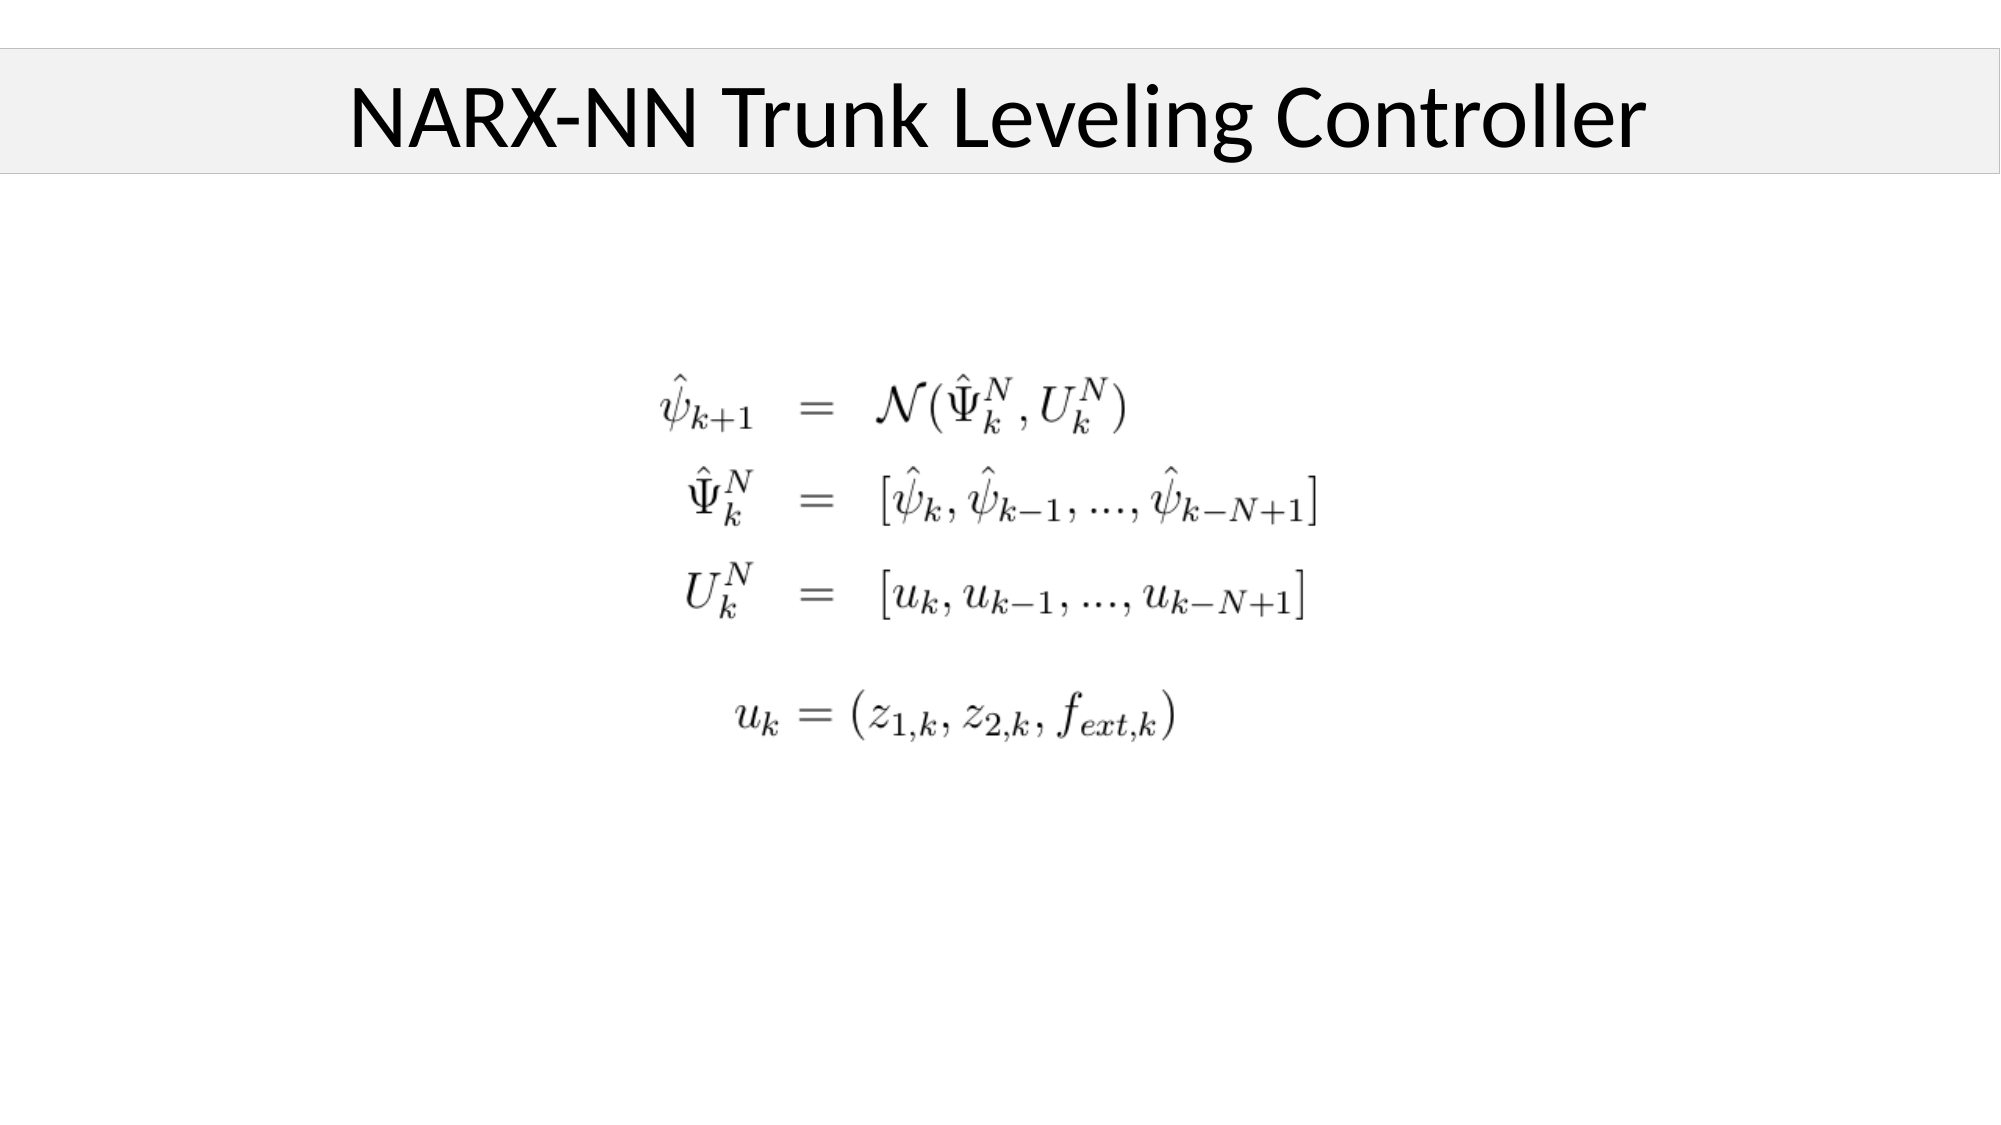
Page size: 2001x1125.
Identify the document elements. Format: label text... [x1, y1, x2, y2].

text_box [89, 234, 1935, 992]
picture [719, 685, 1188, 751]
text_box NARX-NN Trunk Leveling Controller [0, 48, 2000, 174]
picture [634, 357, 1351, 646]
